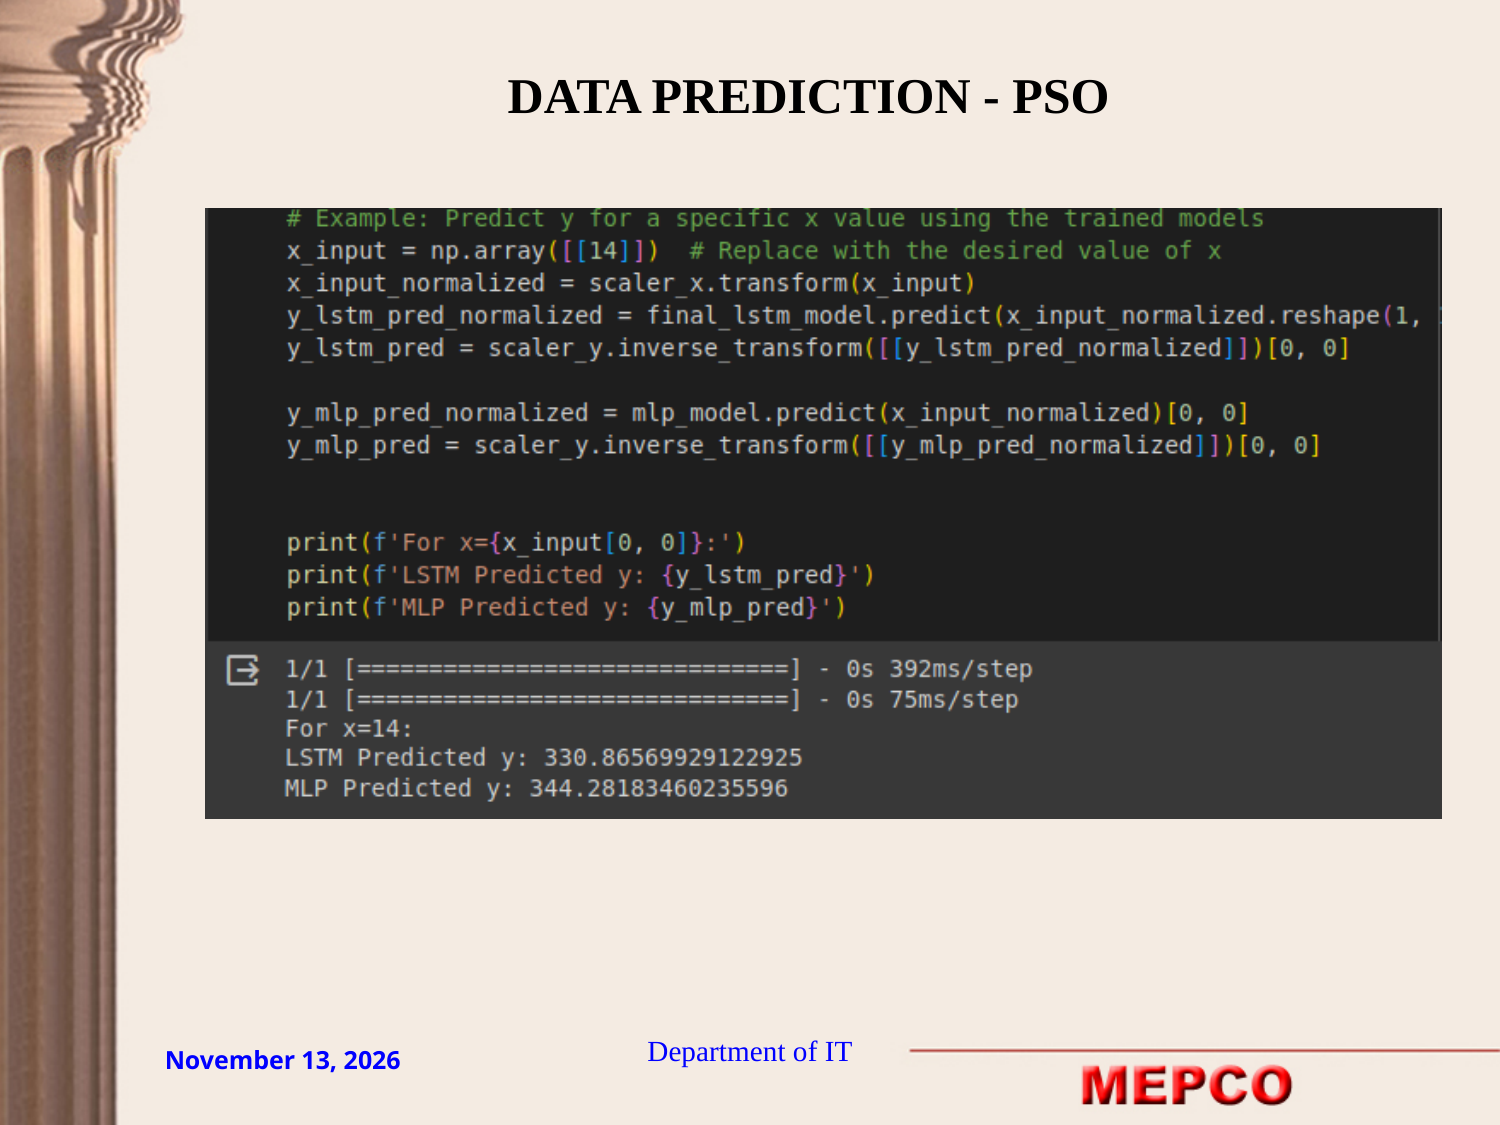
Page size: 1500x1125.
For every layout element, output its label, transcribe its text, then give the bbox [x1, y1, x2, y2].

title DATA PREDICTION - PSO [171, 0, 1447, 188]
picture [0, 0, 1500, 1125]
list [205, 207, 1442, 819]
footer Department of IT [512, 1024, 988, 1101]
